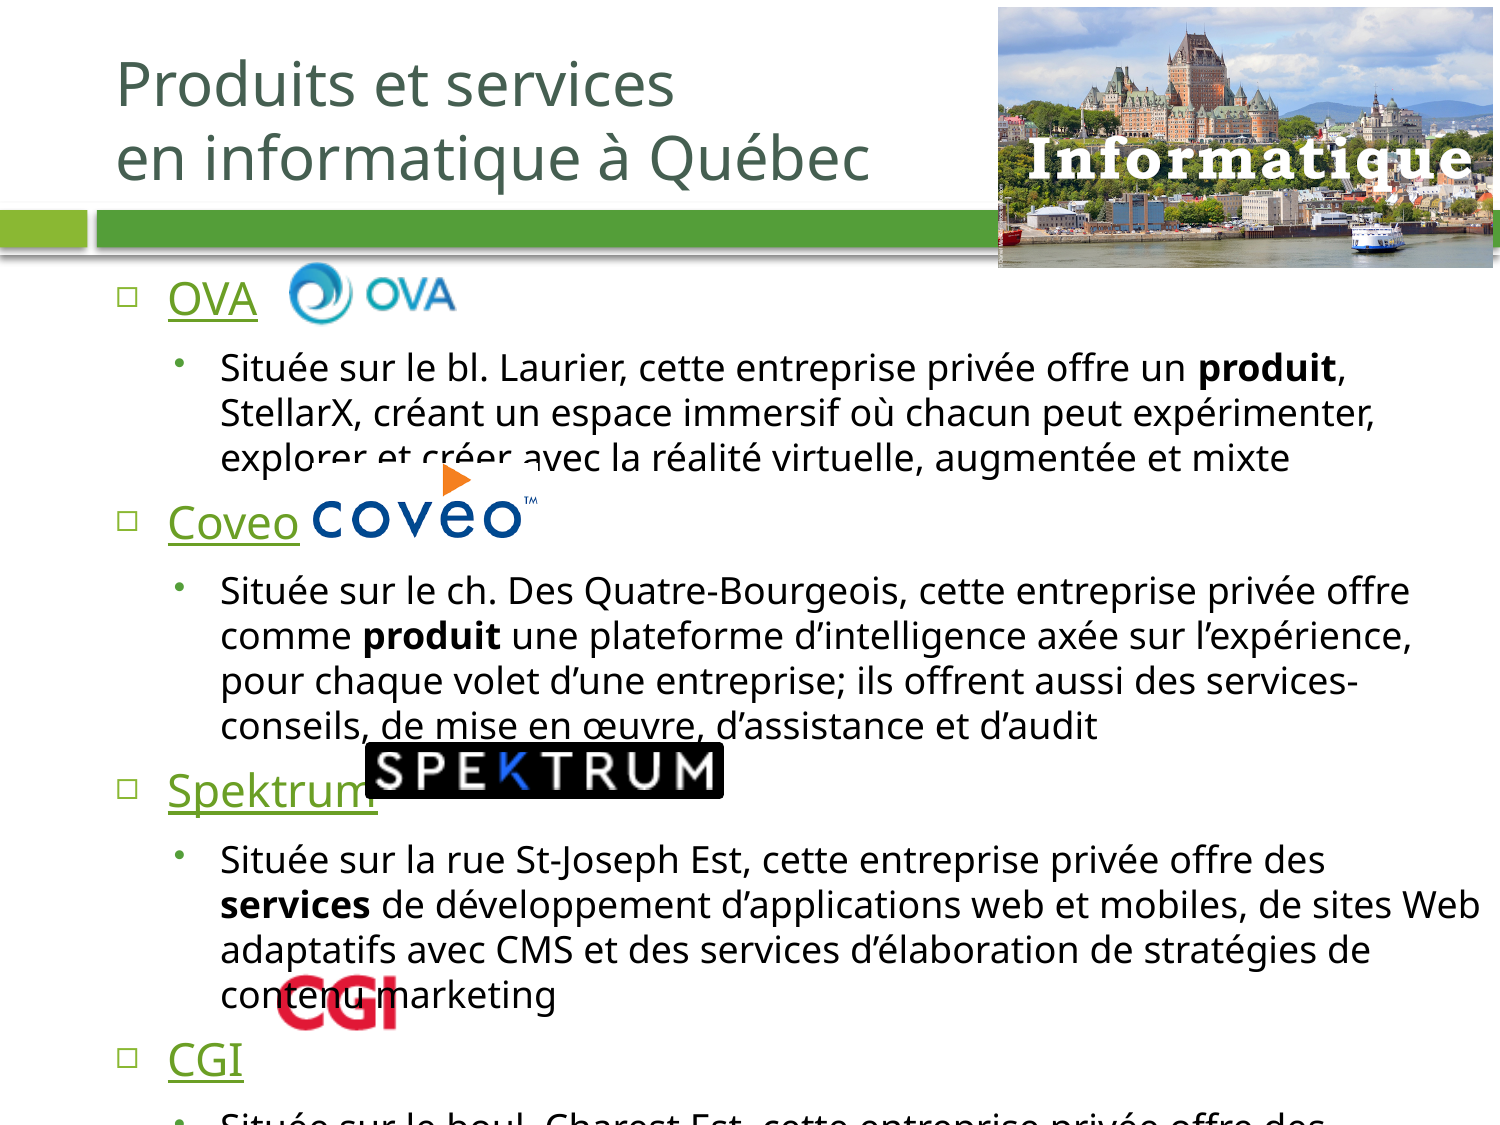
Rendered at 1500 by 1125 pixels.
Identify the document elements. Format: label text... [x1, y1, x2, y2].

list OVA Située sur le bl. Laurier, cette entreprise privée offre un produit, StellarX, créant un espace immersif où chacun peut expérimenter, explorer et créer avec la réalité virtuelle, augmentée et mixte Coveo Située sur le ch. Des Quatre-Bourgeois, cette entreprise privée offre comme produit une plateforme d’intelligence axée sur l’expérience, pour chaque volet d’une entreprise; ils offrent aussi des services-conseils, de mise en œuvre, d’assistance et d’audit Spektrum Située sur la rue St-Joseph Est, cette entreprise privée offre des services de développement d’applications web et mobiles, de sites Web adaptatifs avec CMS et des services d’élaboration de stratégies de contenu marketing CGI Située sur le boul. Charest Est, cette entreprise privée offre des services-conseils en technologie de l’information, d’intégration de systèmes, d’impartition et de solutions [100, 262, 1500, 1118]
picture [277, 948, 438, 1059]
title Produits et services en informatique à Québec [100, 37, 991, 200]
picture [288, 262, 458, 327]
picture [997, 6, 1493, 268]
picture [374, 751, 715, 791]
picture [312, 463, 538, 538]
